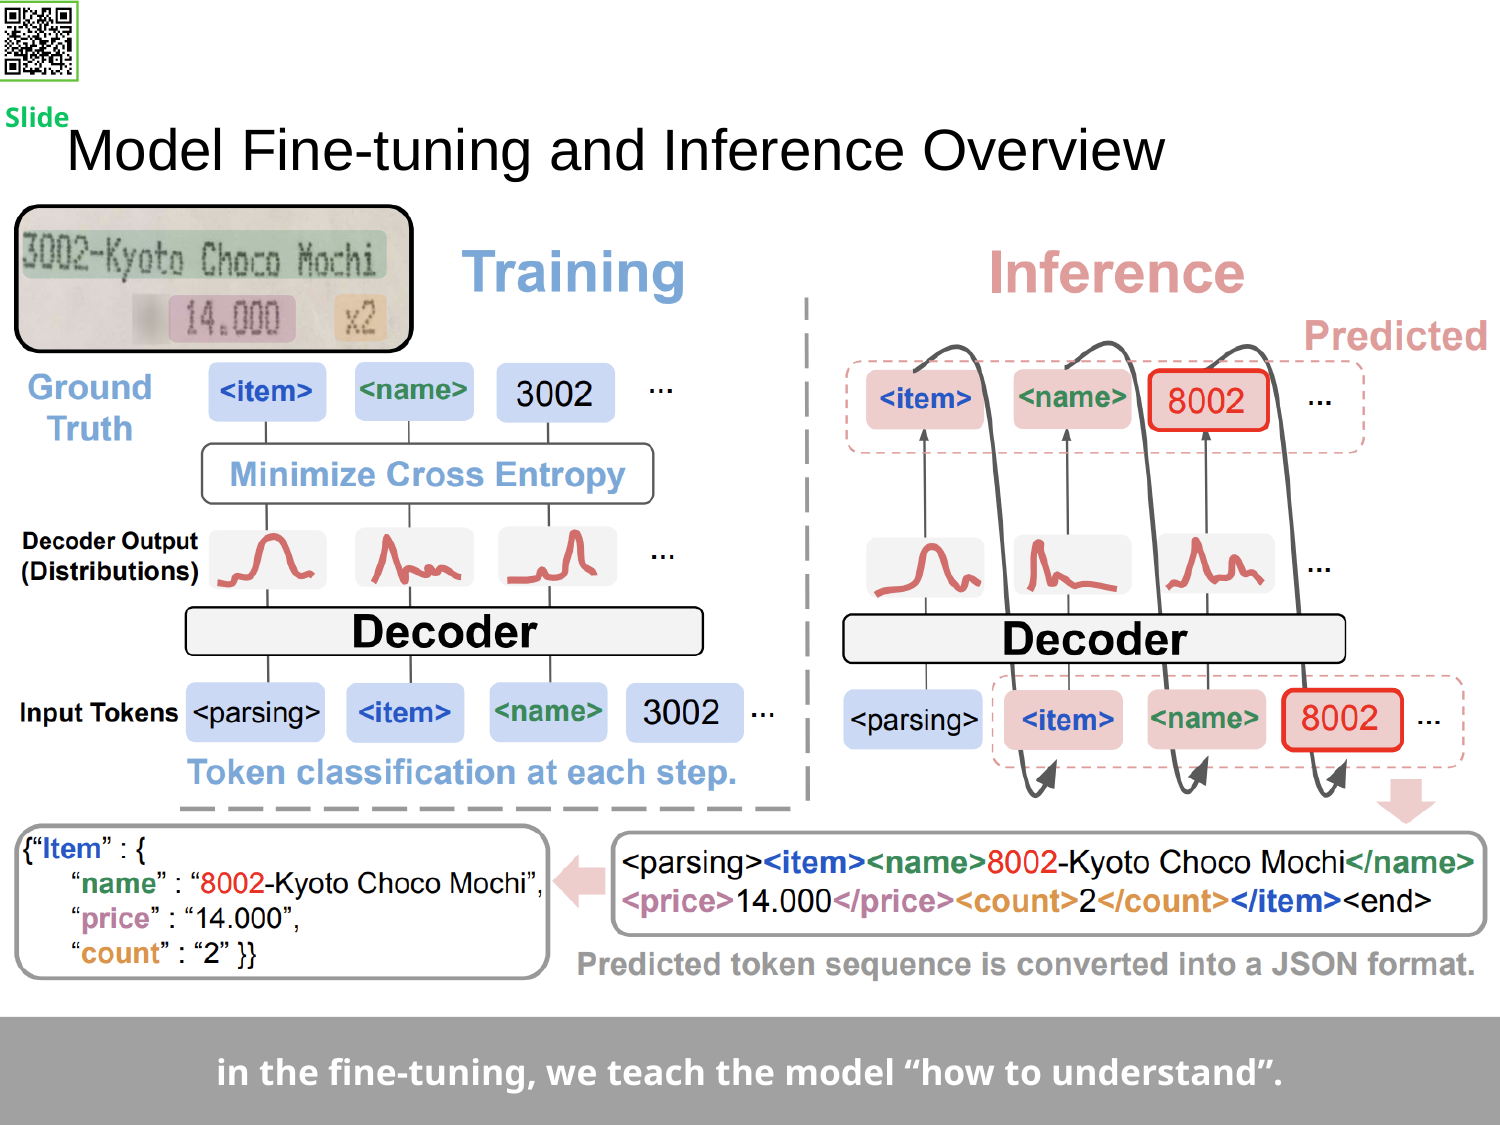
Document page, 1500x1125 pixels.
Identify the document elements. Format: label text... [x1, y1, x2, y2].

picture [0, 0, 80, 83]
text_box in the fine-tuning, we teach the model “how to understand”. [0, 1016, 1500, 1125]
picture [0, 194, 1500, 991]
title Model Fine-tuning and Inference Overview [51, 97, 1449, 192]
text_box Slide [0, 69, 100, 149]
